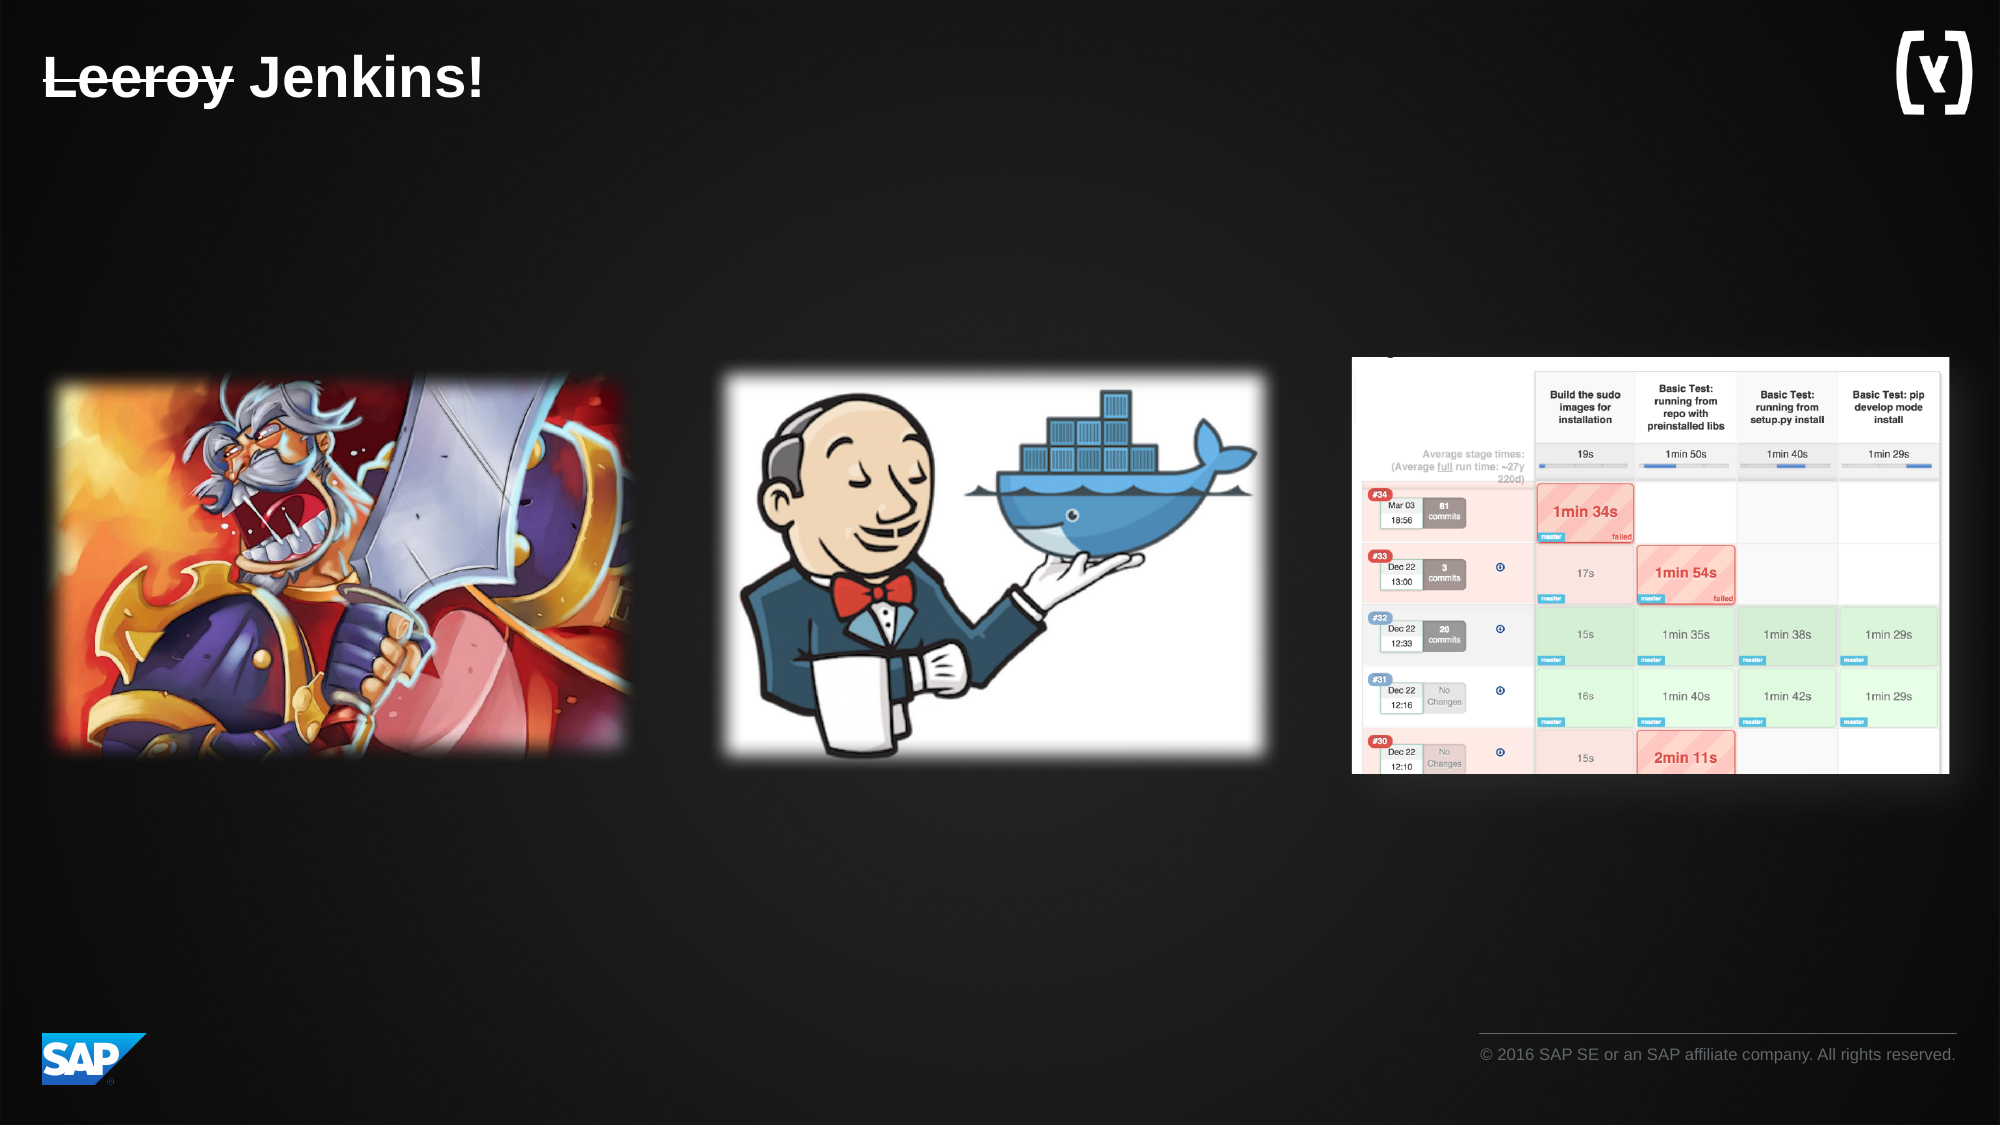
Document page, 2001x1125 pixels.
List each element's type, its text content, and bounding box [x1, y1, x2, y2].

picture [0, 0, 2000, 1125]
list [1351, 356, 1950, 774]
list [695, 356, 1294, 774]
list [39, 356, 638, 775]
title Leeroy Jenkins! [42, 46, 1874, 171]
